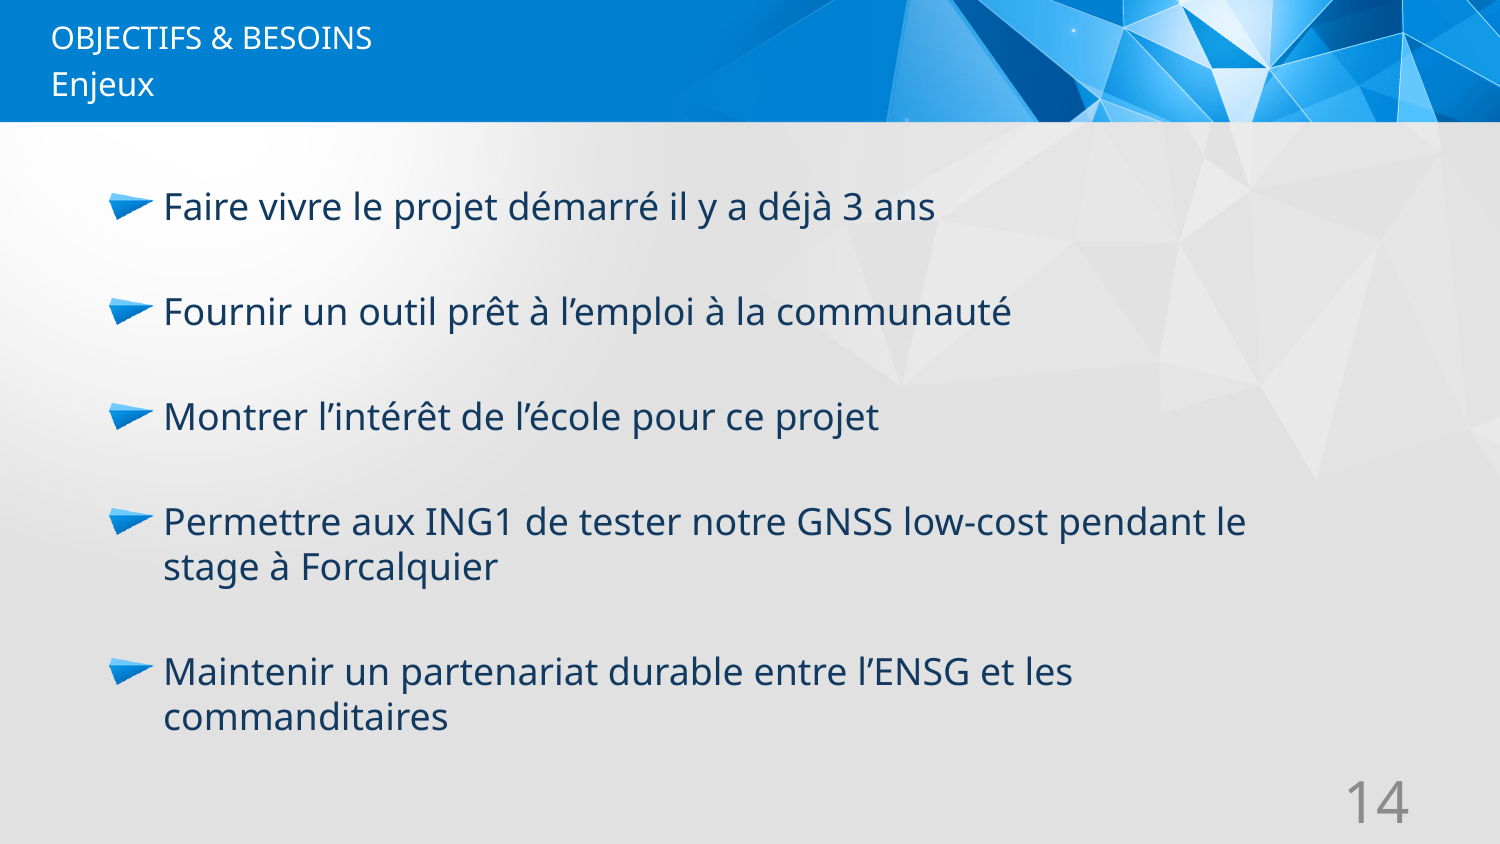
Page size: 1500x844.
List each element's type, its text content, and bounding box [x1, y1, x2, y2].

text_box [92, 288, 1190, 357]
slide_number 14 [1074, 782, 1425, 827]
text_box Faire vivre le projet démarré il y a déjà 3 ans Fournir un outil prêt à l’emploi à la communauté Montrer l’intérêt de l’école pour ce projet Permettre aux ING1 de tester notre GNSS low-cost pendant le stage à Forcalquier Maintenir un partenariat durable entre l’ENSG et les commanditaires [92, 175, 1279, 826]
picture [0, 0, 1500, 844]
list OBJECTIFS & BESOINS [50, 18, 635, 64]
text_box [372, 33, 1325, 154]
title Enjeux [50, 64, 372, 108]
